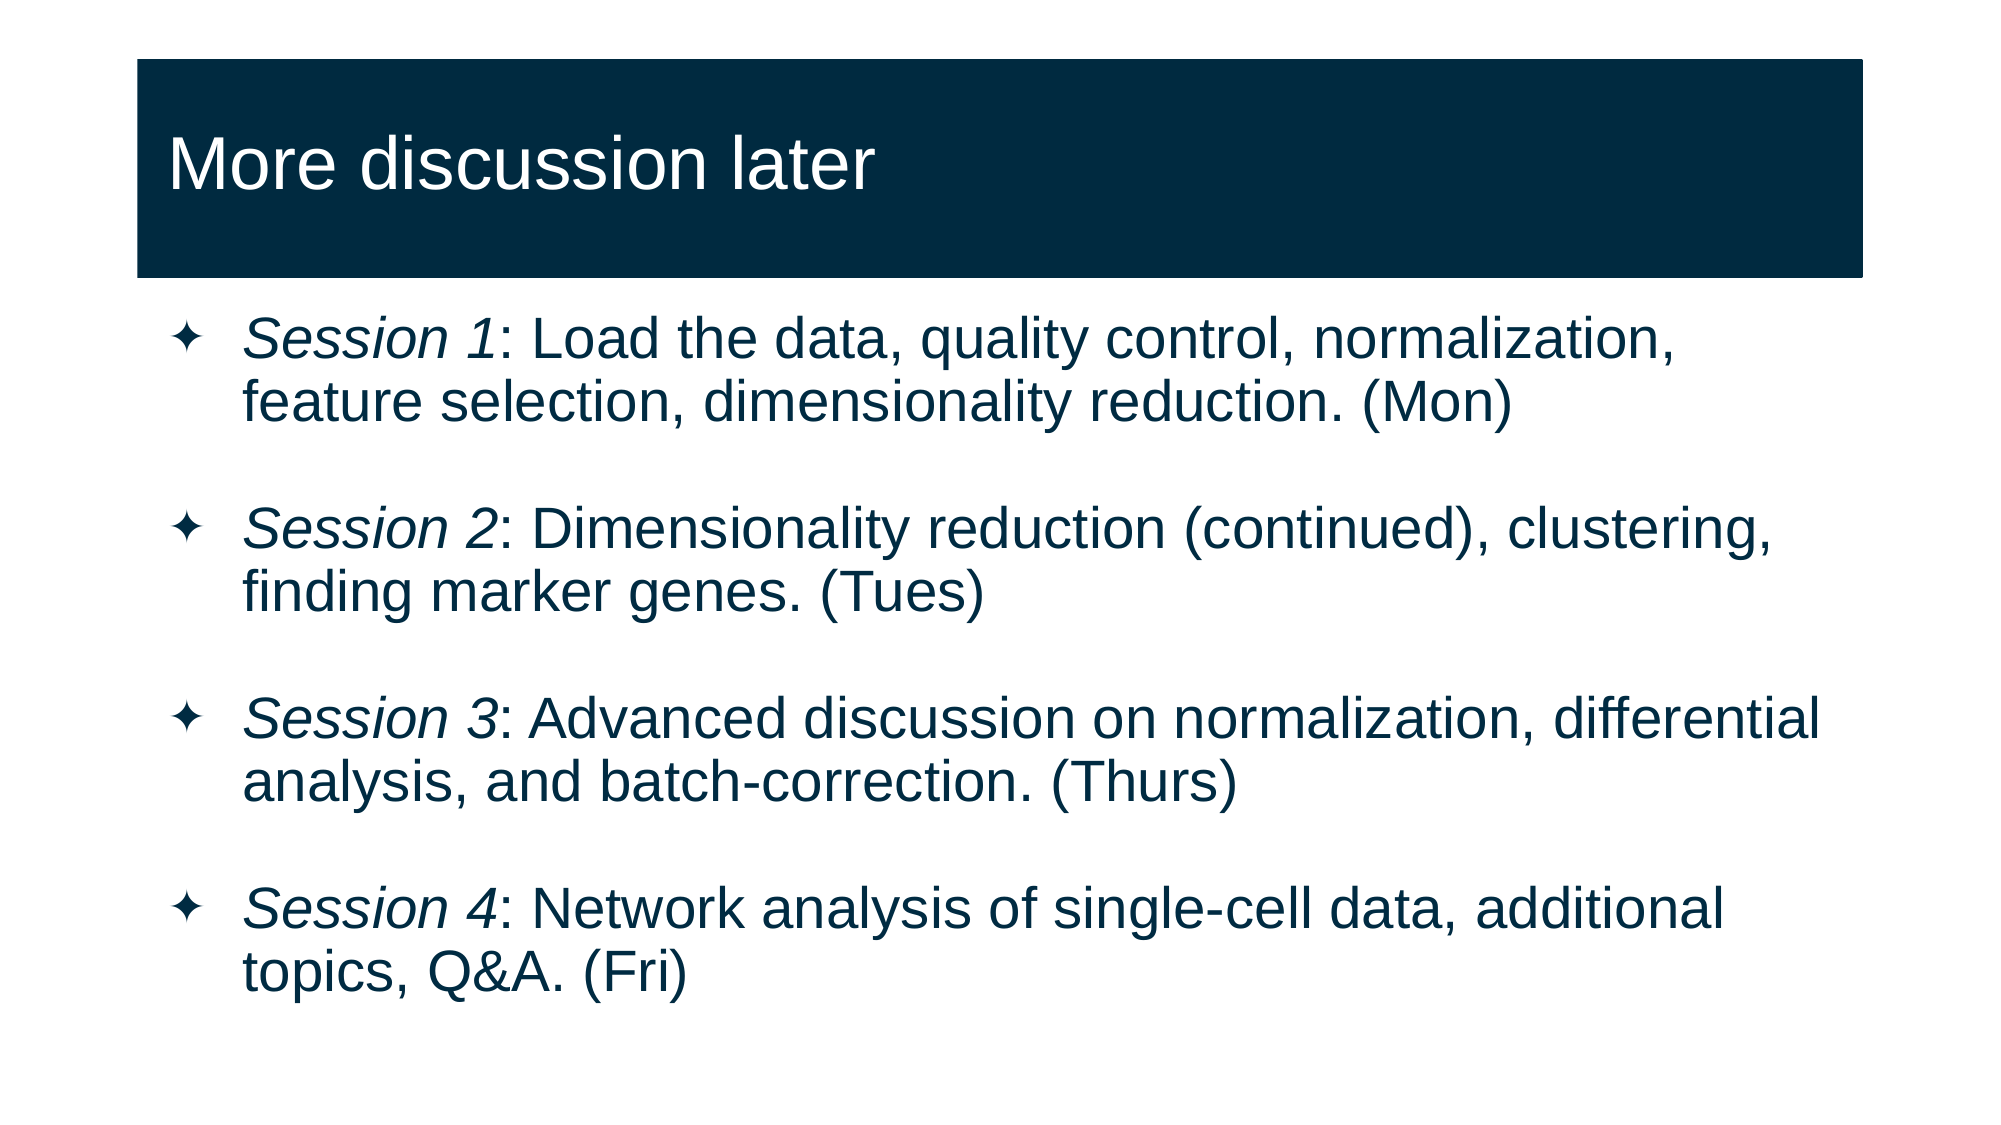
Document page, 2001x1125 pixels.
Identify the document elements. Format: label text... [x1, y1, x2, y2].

title More discussion later [137, 59, 1863, 278]
list Session 1: Load the data, quality control, normalization, feature selection, dimensionality reduction. (Mon) Session 2: Dimensionality reduction (continued), clustering, finding marker genes. (Tues) Session 3: Advanced discussion on normalization, differential analysis, and batch-correction. (Thurs) Session 4: Network analysis of single-cell data, additional topics, Q&A. (Fri) [137, 307, 1863, 1012]
